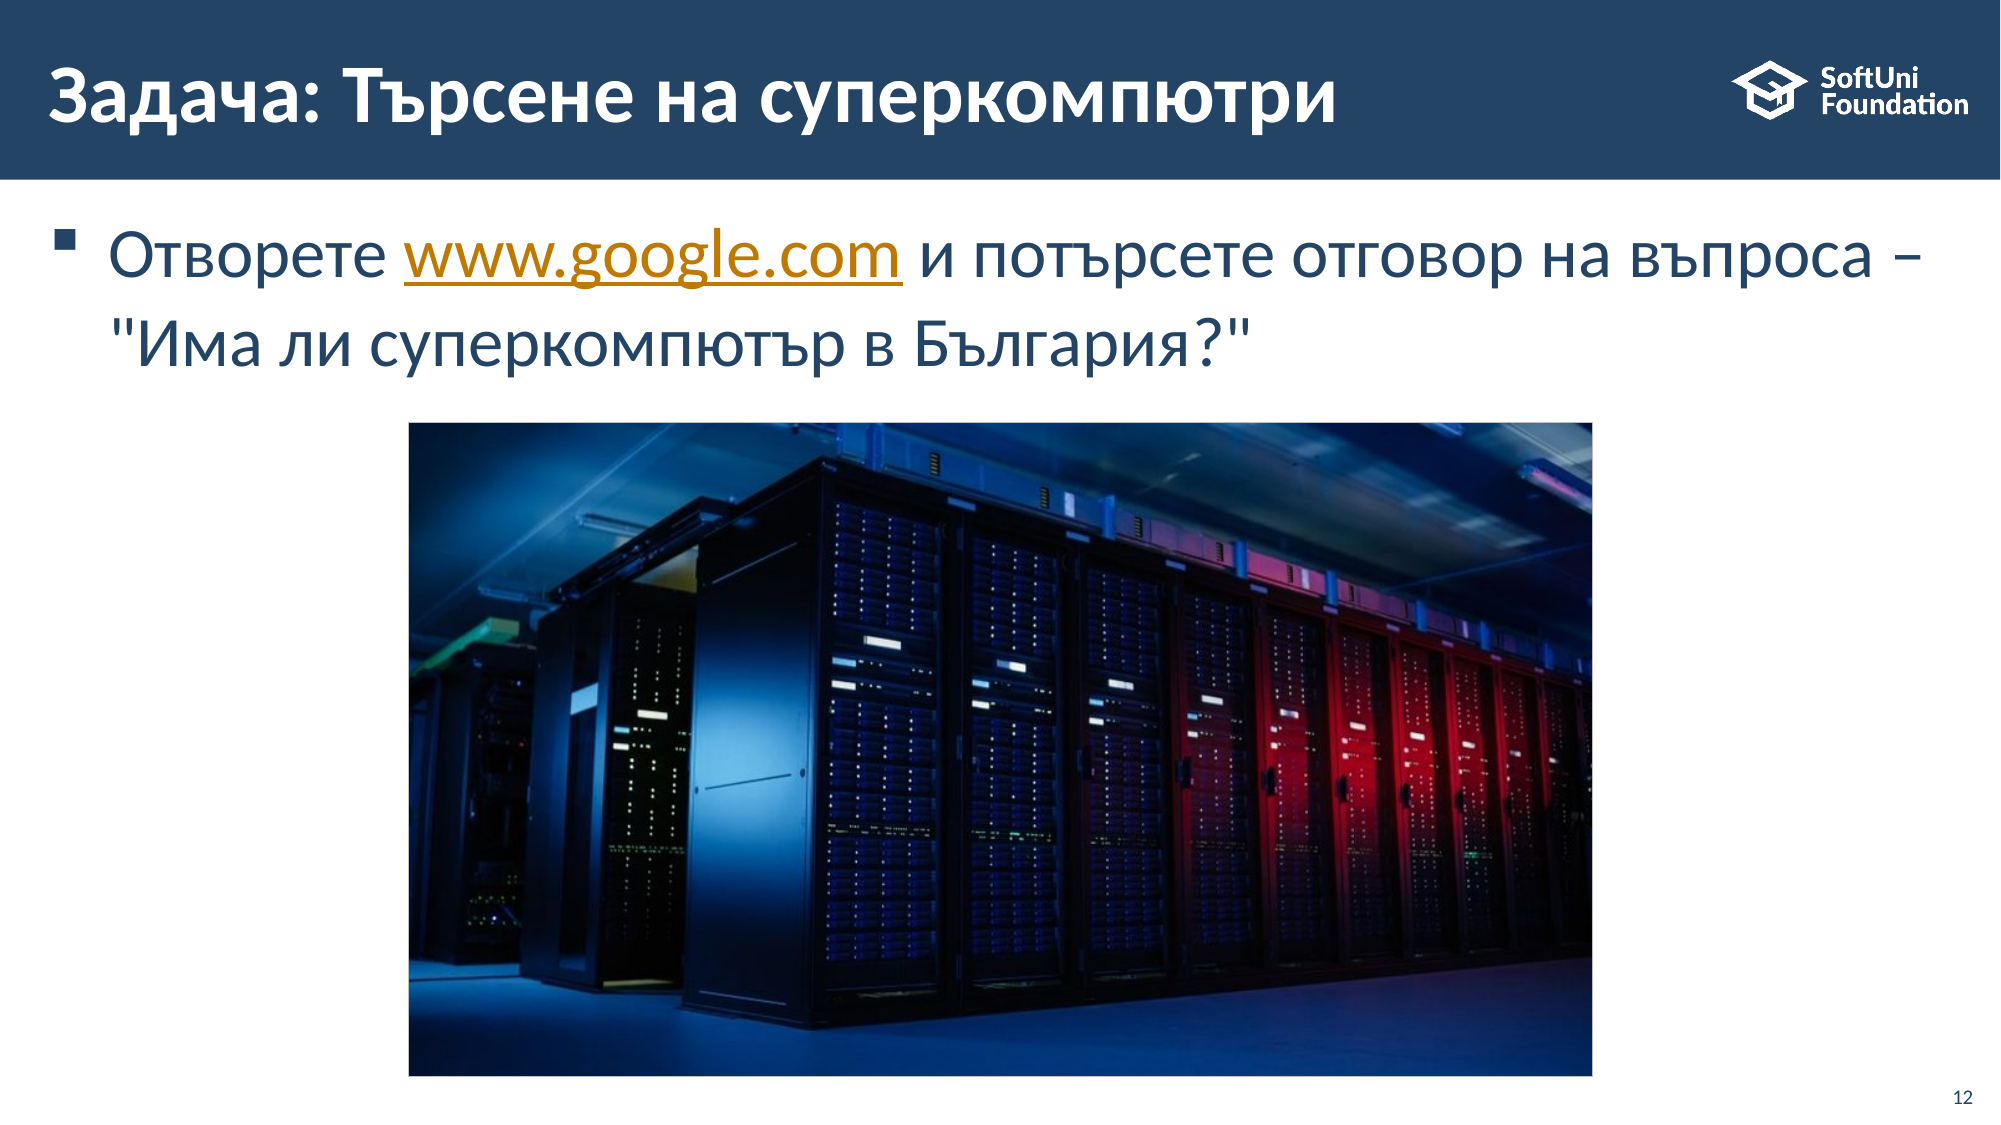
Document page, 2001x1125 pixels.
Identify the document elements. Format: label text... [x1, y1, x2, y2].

slide_number 12 [1927, 1067, 1989, 1117]
title Задача: Търсене на суперкомпютри [31, 16, 1716, 162]
picture [1731, 60, 1968, 120]
list Отворете www.google.com и потърсете отговор на въпроса – "Има ли суперкомпютър в България?" [31, 196, 1970, 1104]
picture [407, 421, 1594, 1078]
